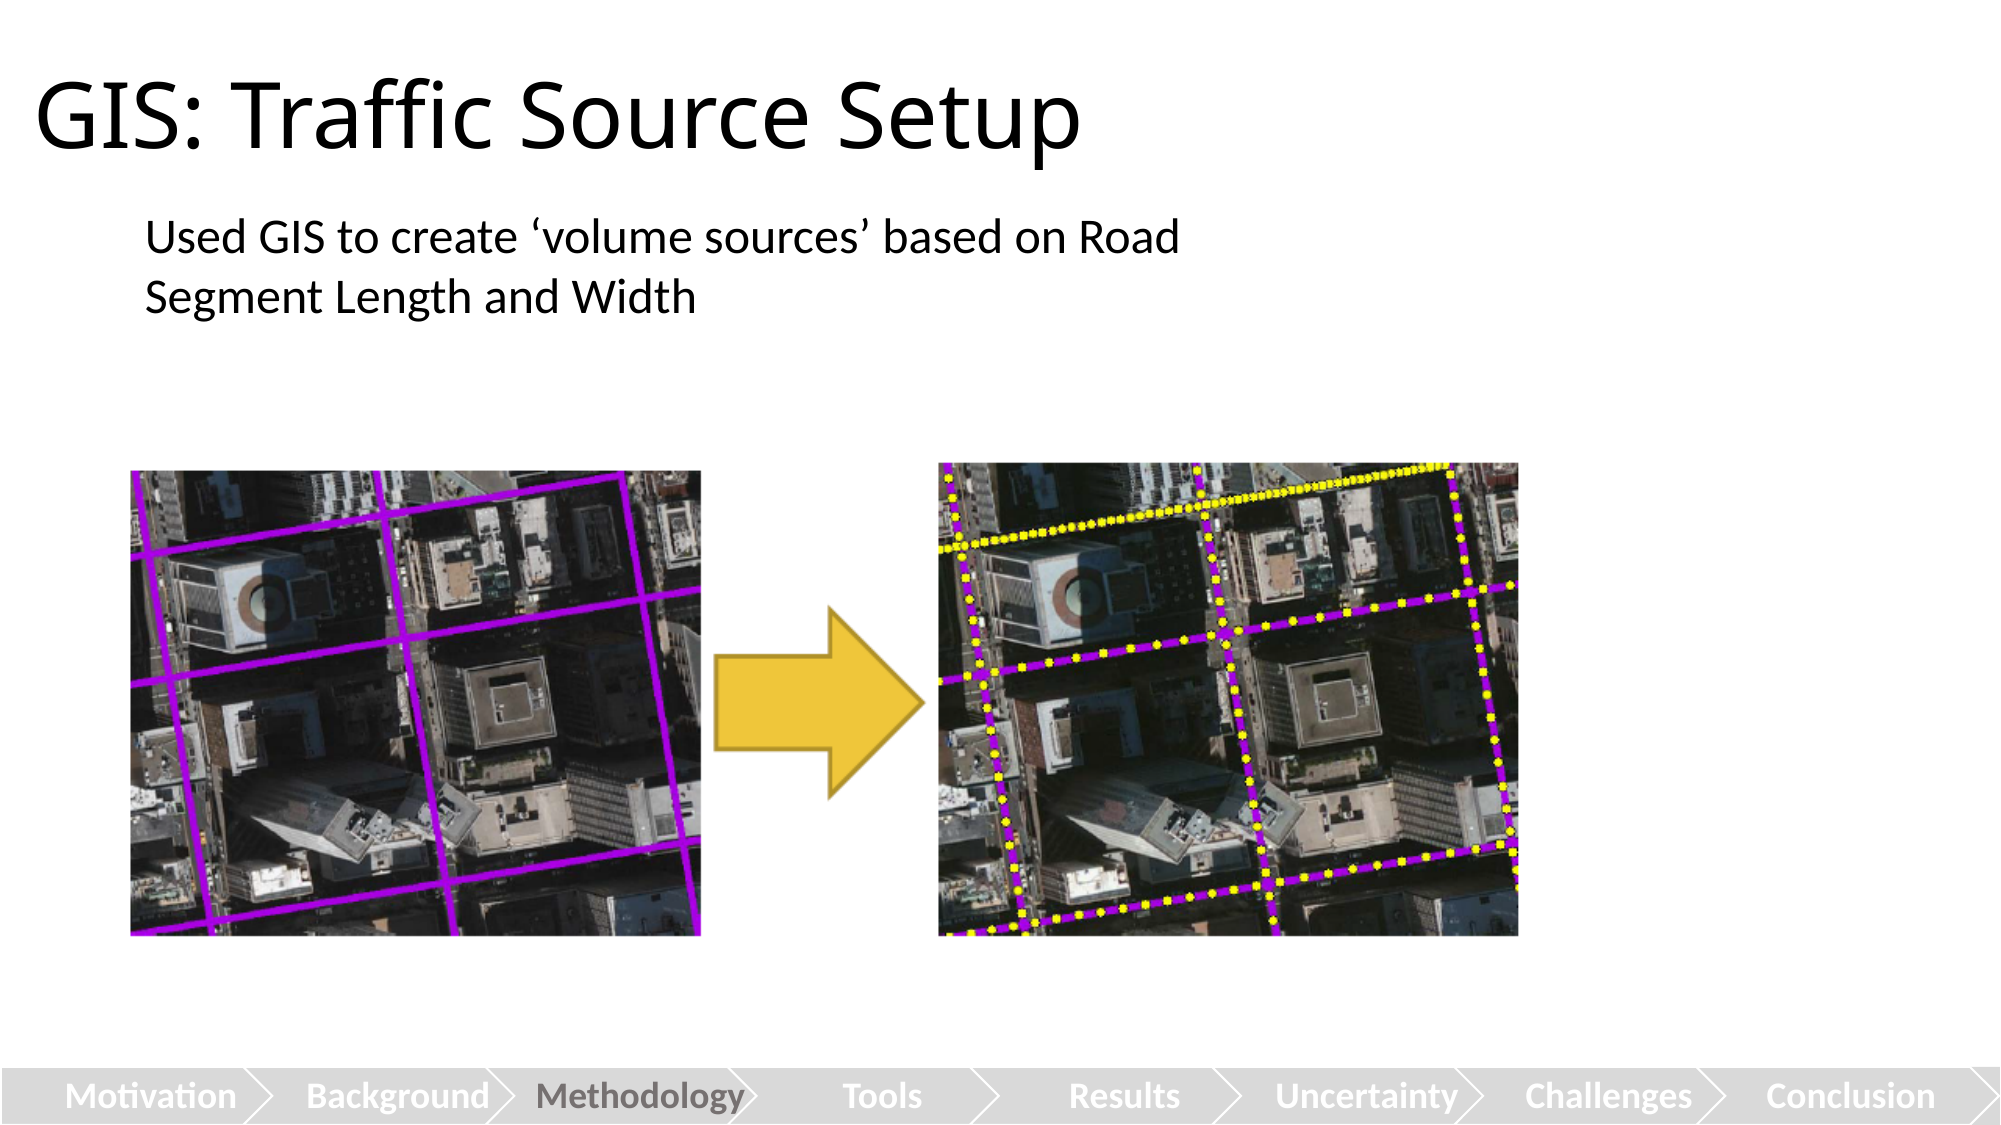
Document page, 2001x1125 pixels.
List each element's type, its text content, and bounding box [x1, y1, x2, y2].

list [0, 1066, 2000, 1125]
picture [112, 438, 1542, 963]
text_box Used GIS to create ‘volume sources’ based on Road Segment Length and Width [130, 195, 1271, 331]
title GIS: Traffic Source Setup [18, 10, 1744, 228]
